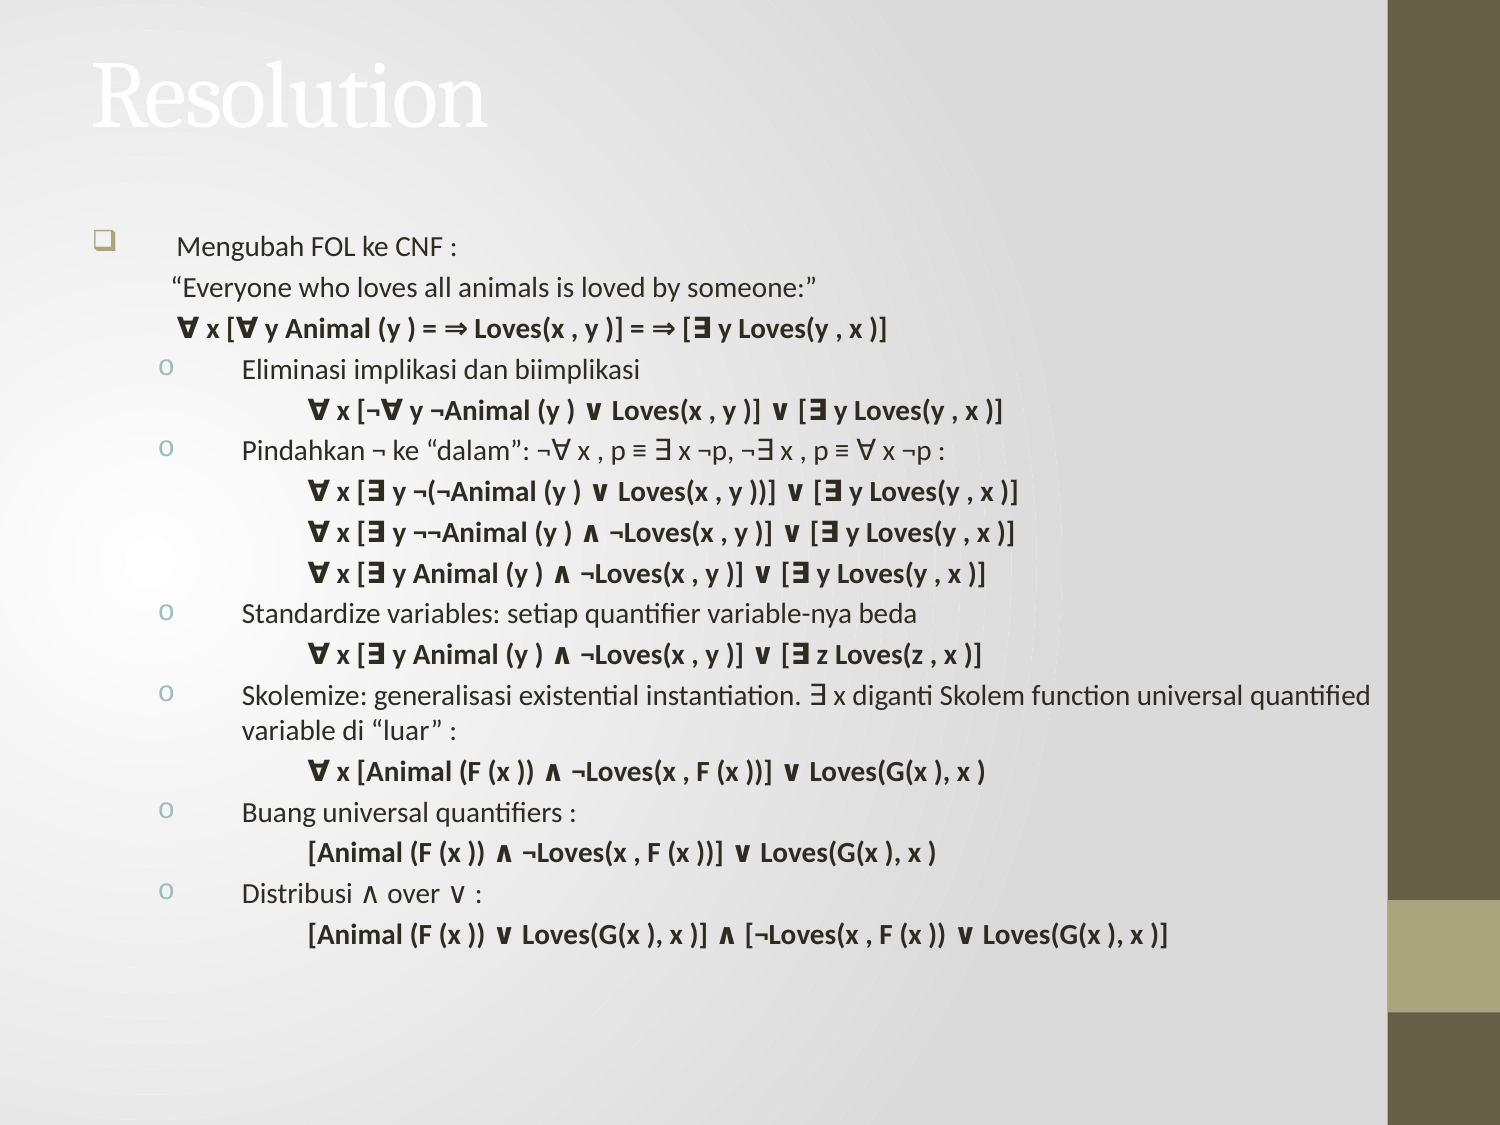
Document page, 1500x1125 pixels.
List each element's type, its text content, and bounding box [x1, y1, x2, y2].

title Resolution [75, 0, 1425, 184]
list Mengubah FOL ke CNF : “Everyone who loves all animals is loved by someone:” ∀ x [∀ y Animal (y ) = ⇒ Loves(x , y )] = ⇒ [∃ y Loves(y , x )] Eliminasi implikasi dan biimplikasi ∀ x [¬∀ y ¬Animal (y ) ∨ Loves(x , y )] ∨ [∃ y Loves(y , x )] Pindahkan ¬ ke “dalam”: ¬∀ x , p ≡ ∃ x ¬p, ¬∃ x , p ≡ ∀ x ¬p : ∀ x [∃ y ¬(¬Animal (y ) ∨ Loves(x , y ))] ∨ [∃ y Loves(y , x )] ∀ x [∃ y ¬¬Animal (y ) ∧ ¬Loves(x , y )] ∨ [∃ y Loves(y , x )] ∀ x [∃ y Animal (y ) ∧ ¬Loves(x , y )] ∨ [∃ y Loves(y , x )] Standardize variables: setiap quantifier variable-nya beda ∀ x [∃ y Animal (y ) ∧ ¬Loves(x , y )] ∨ [∃ z Loves(z , x )] Skolemize: generalisasi existential instantiation. ∃ x diganti Skolem function universal quantified variable di “luar” : ∀ x [Animal (F (x )) ∧ ¬Loves(x , F (x ))] ∨ Loves(G(x ), x ) Buang universal quantifiers : [Animal (F (x )) ∧ ¬Loves(x , F (x ))] ∨ Loves(G(x ), x ) Distribusi ∧ over ∨ : [Animal (F (x )) ∨ Loves(G(x ), x )] ∧ [¬Loves(x , F (x )) ∨ Loves(G(x ), x )] [76, 220, 1427, 1010]
